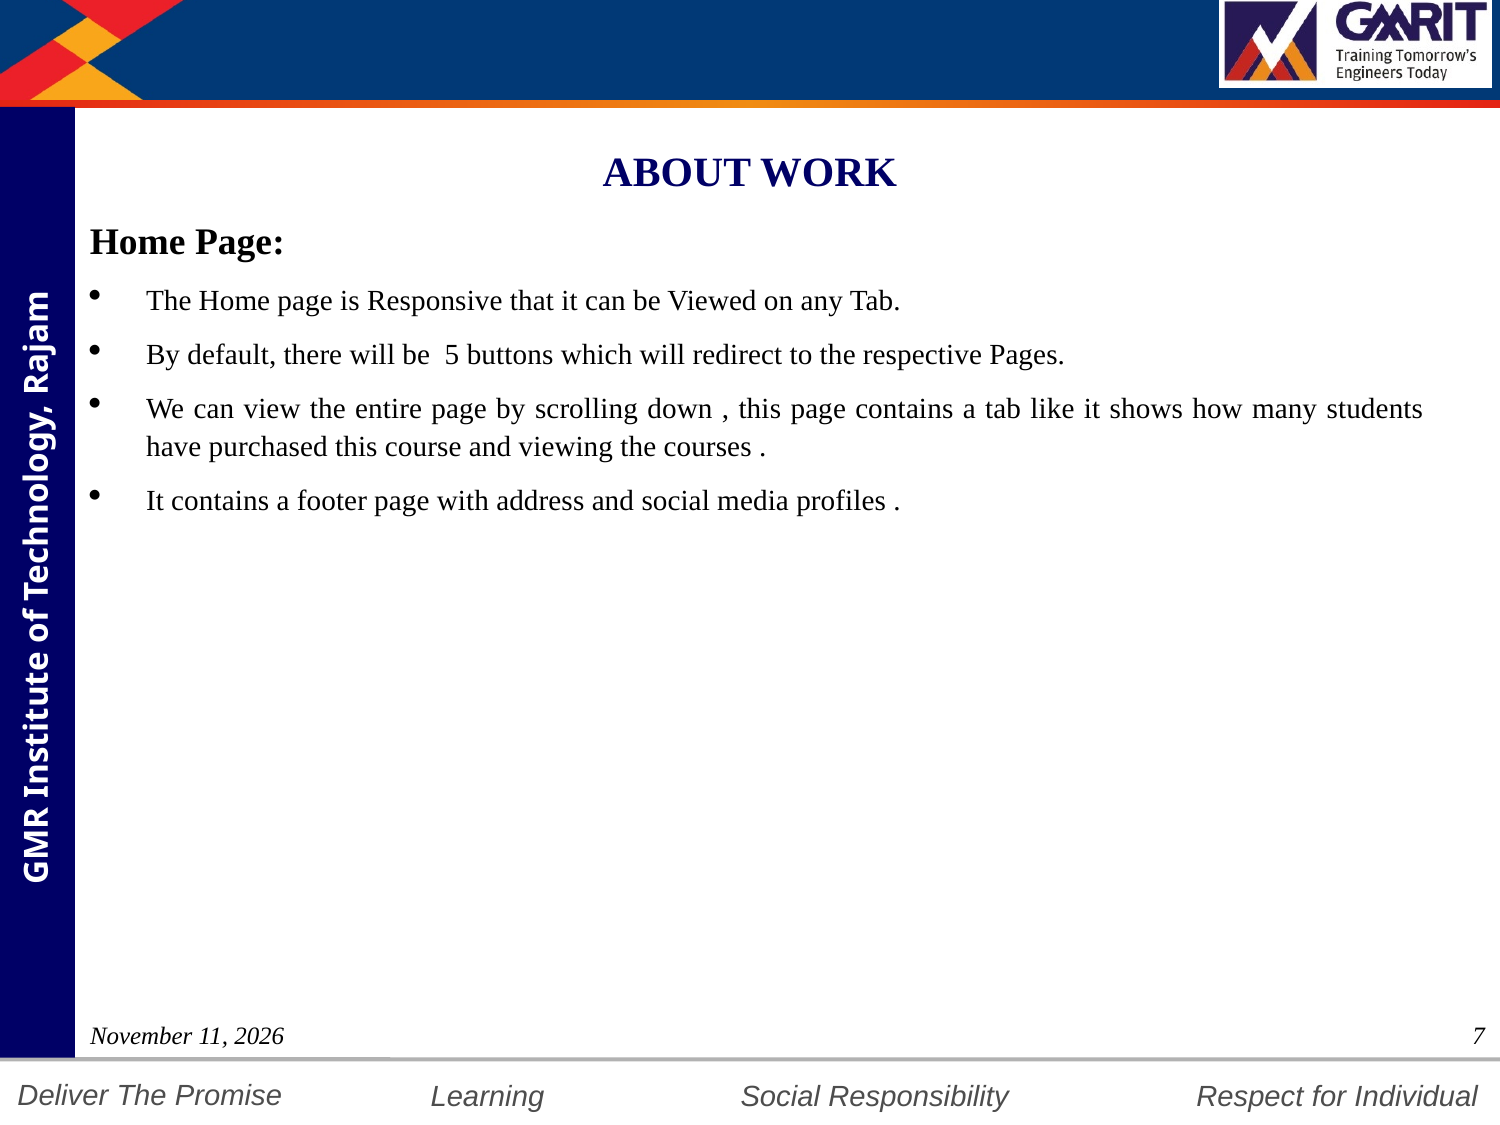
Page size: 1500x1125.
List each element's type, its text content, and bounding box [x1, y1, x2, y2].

slide_number 7 [1149, 1012, 1500, 1091]
text_box ABOUT WORK [587, 137, 913, 203]
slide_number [74, 1012, 426, 1091]
picture [0, 0, 1500, 100]
text_box Home Page: The Home page is Responsive that it can be Viewed on any Tab. By default, there will be 5 buttons which will redirect to the respective Pages. We can view the entire page by scrolling down , this page contains a tab like it shows how many students have purchased this course and viewing the courses . It contains a footer page with address and social media profiles . [75, 206, 1441, 640]
